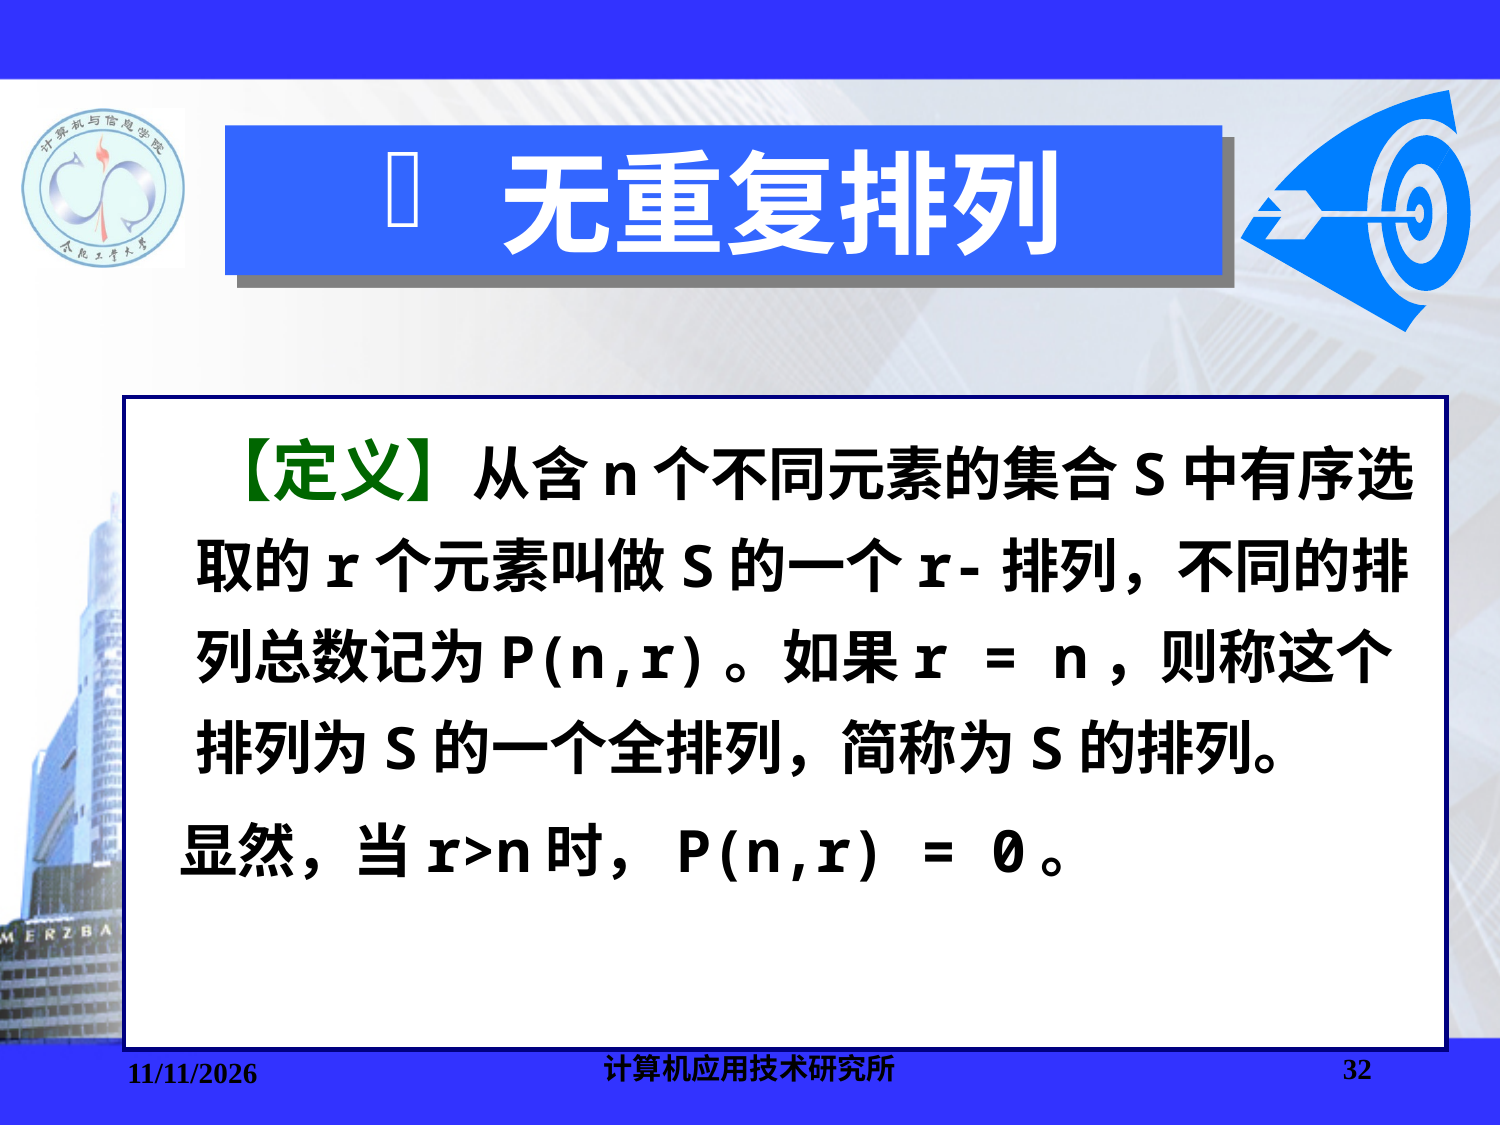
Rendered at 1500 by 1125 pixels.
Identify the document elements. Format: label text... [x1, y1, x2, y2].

footer 计算机应用技术研究所 [512, 1050, 988, 1118]
text_box 无重复排列 [225, 125, 1223, 276]
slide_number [112, 1046, 425, 1122]
list 【定义】从含n个不同元素的集合S中有序选取的r个元素叫做S的一个r-排列，不同的排列总数记为P(n,r)。如果r = n，则称这个排列为S的一个全排列，简称为S的排列。 显然，当r>n时，P(n,r) = 0。 [123, 397, 1447, 1050]
picture [0, 0, 1500, 1125]
slide_number 32 [1074, 1050, 1388, 1118]
